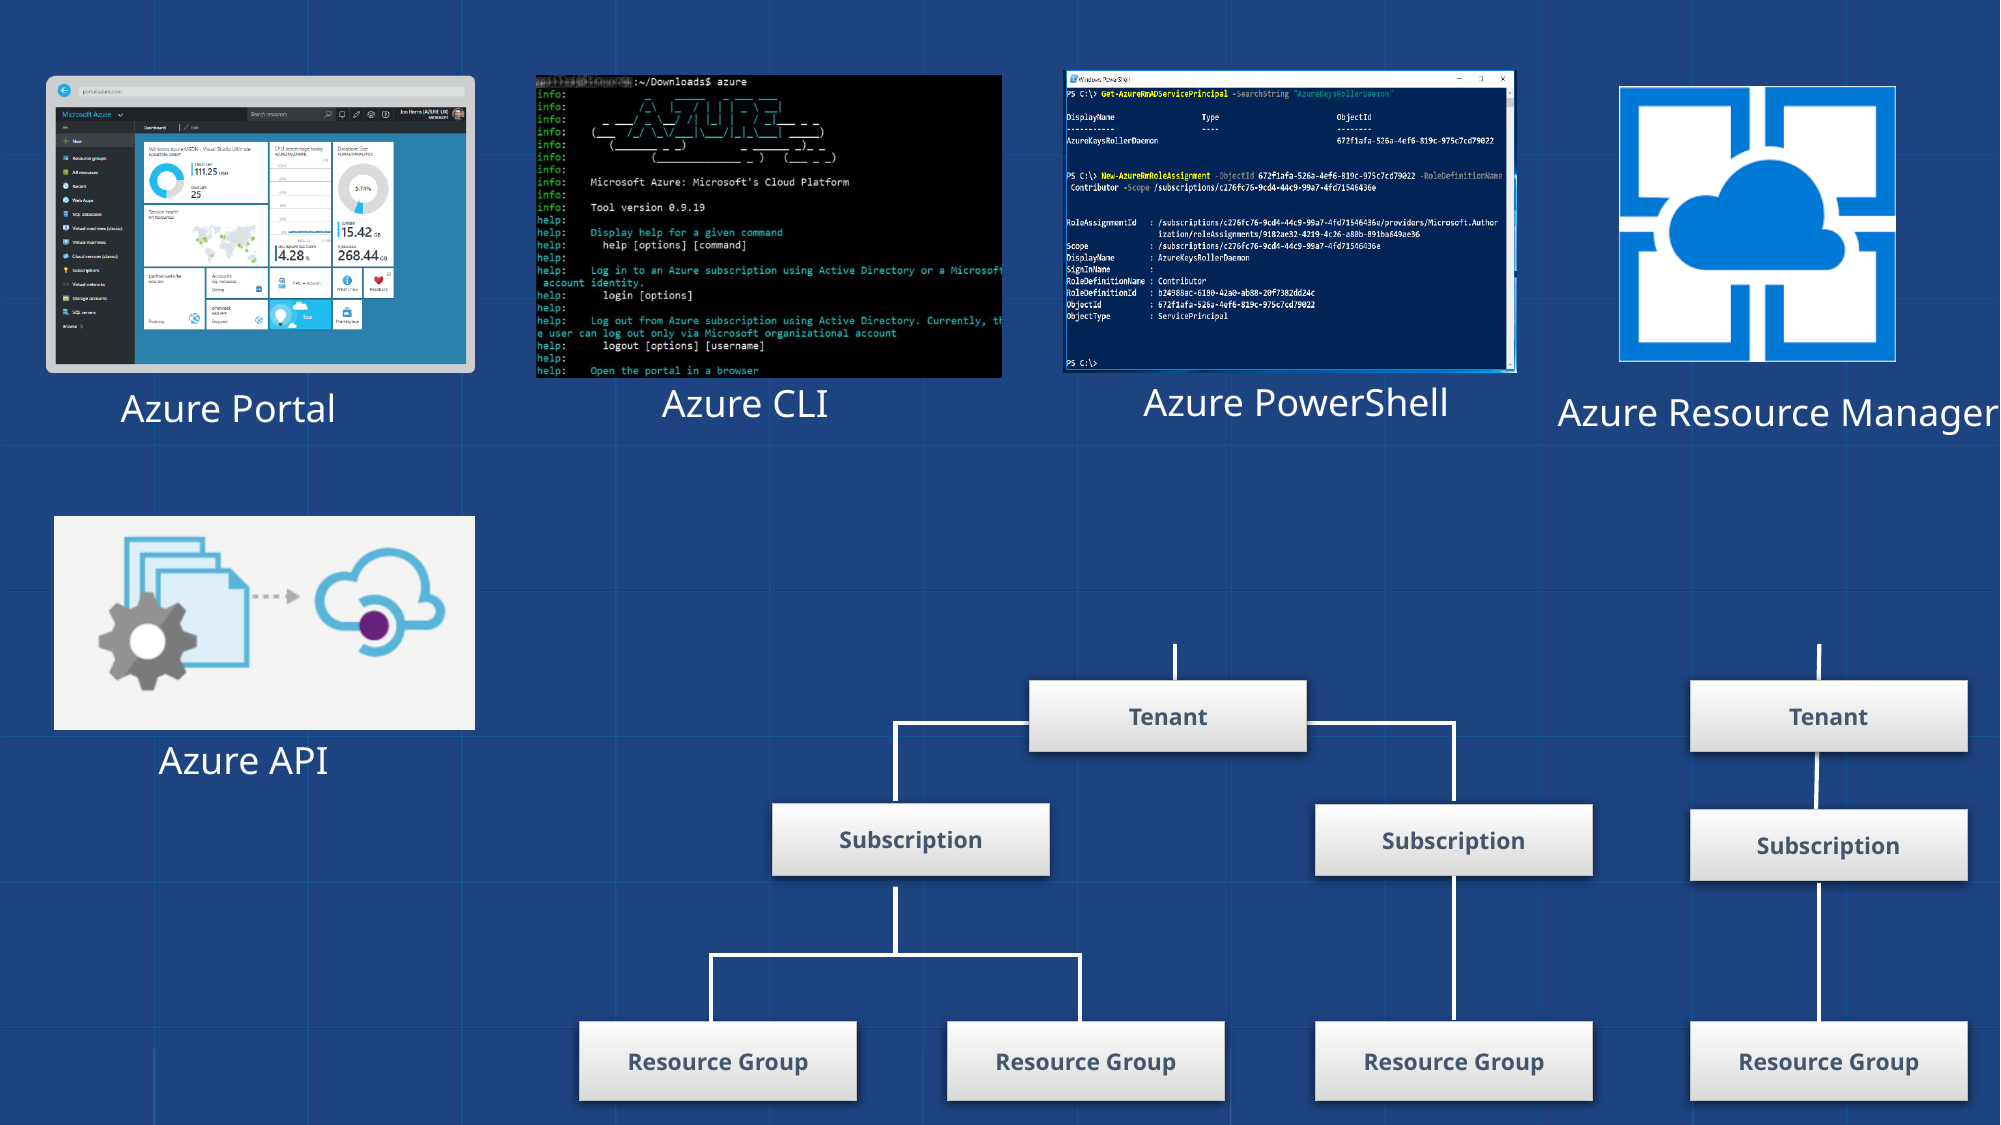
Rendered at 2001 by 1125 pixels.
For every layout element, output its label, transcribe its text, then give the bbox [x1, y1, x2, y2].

text_box Azure Resource Manager [1542, 381, 2000, 442]
text_box Azure API [143, 730, 344, 790]
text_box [579, 643, 1968, 1101]
picture [1, 0, 1999, 1125]
text_box Azure Portal [105, 377, 352, 438]
text_box Azure PowerShell [1128, 373, 1465, 432]
text_box Azure CLI [647, 378, 844, 433]
